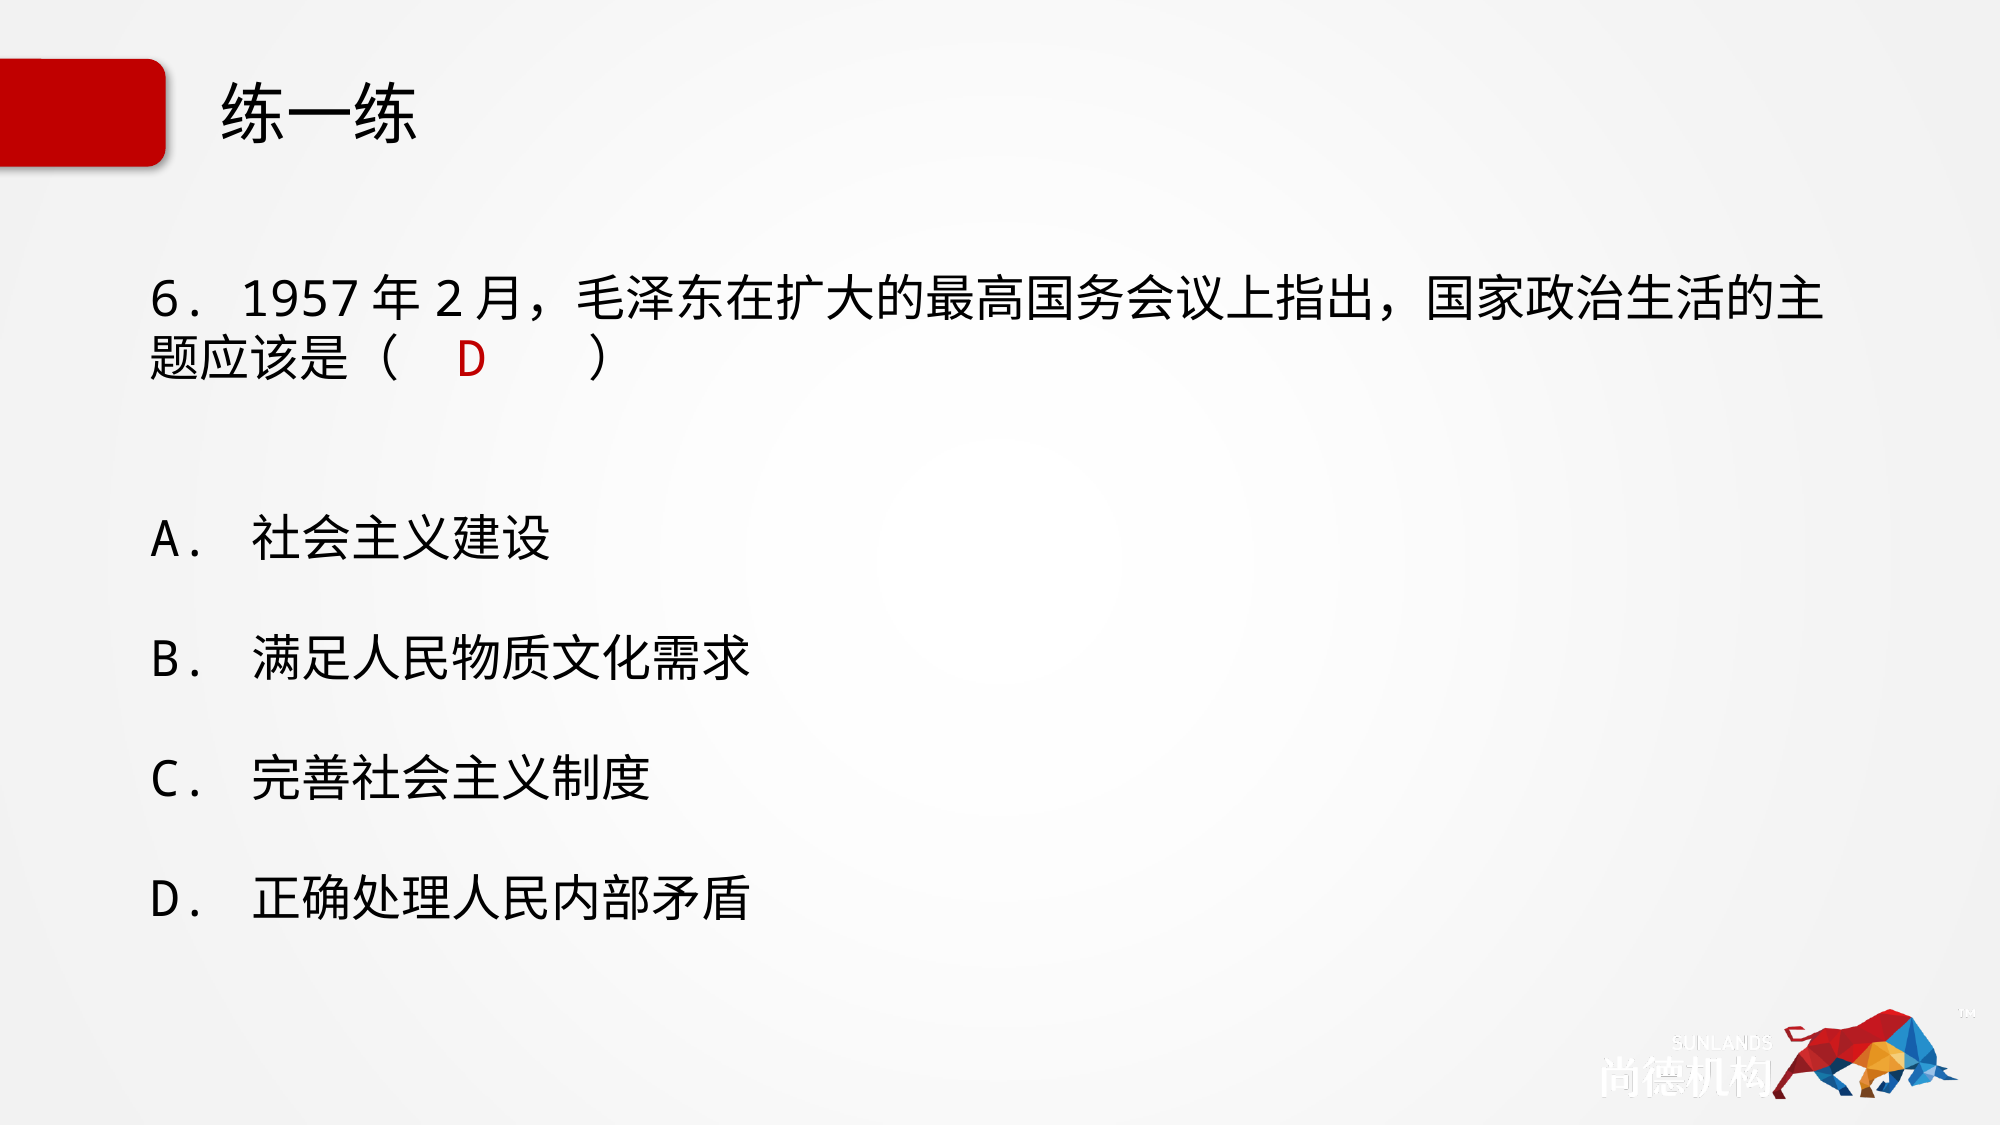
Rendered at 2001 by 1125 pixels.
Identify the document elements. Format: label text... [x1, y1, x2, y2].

picture [0, 0, 2001, 1125]
text_box 6. 1957年2月，毛泽东在扩大的最高国务会议上指出，国家政治生活的主题应该是（ D ） A. 社会主义建设 B. 满足人民物质文化需求 C. 完善社会主义制度 D. 正确处理人民内部矛盾 [134, 259, 1877, 934]
title 练一练 [204, 72, 1877, 162]
